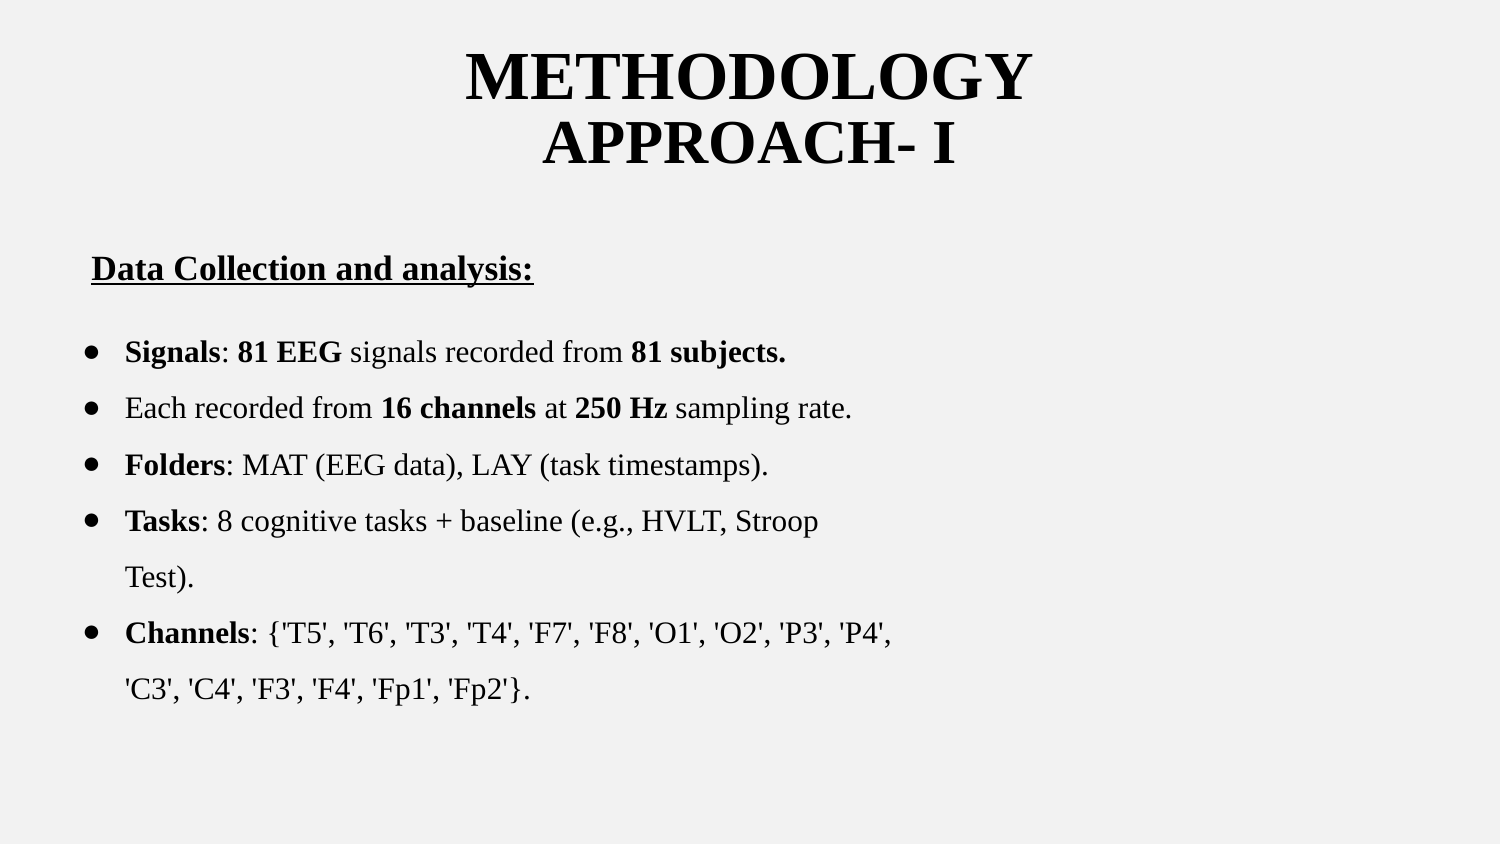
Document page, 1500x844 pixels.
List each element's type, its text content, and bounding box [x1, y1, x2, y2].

title METHODOLOGY APPROACH- I [298, 16, 1202, 205]
list Data Collection and analysis: Signals: 81 EEG signals recorded from 81 subjects. Each recorded from 16 channels at 250 Hz sampling rate. Folders: MAT (EEG data), LAY (task timestamps). Tasks: 8 cognitive tasks + baseline (e.g., HVLT, Stroop Test). Channels: {'T5', 'T6', 'T3', 'T4', 'F7', 'F8', 'O1', 'O2', 'P3', 'P4', 'C3', 'C4', 'F3', 'F4', 'Fp1', 'Fp2'}. [57, 231, 908, 743]
